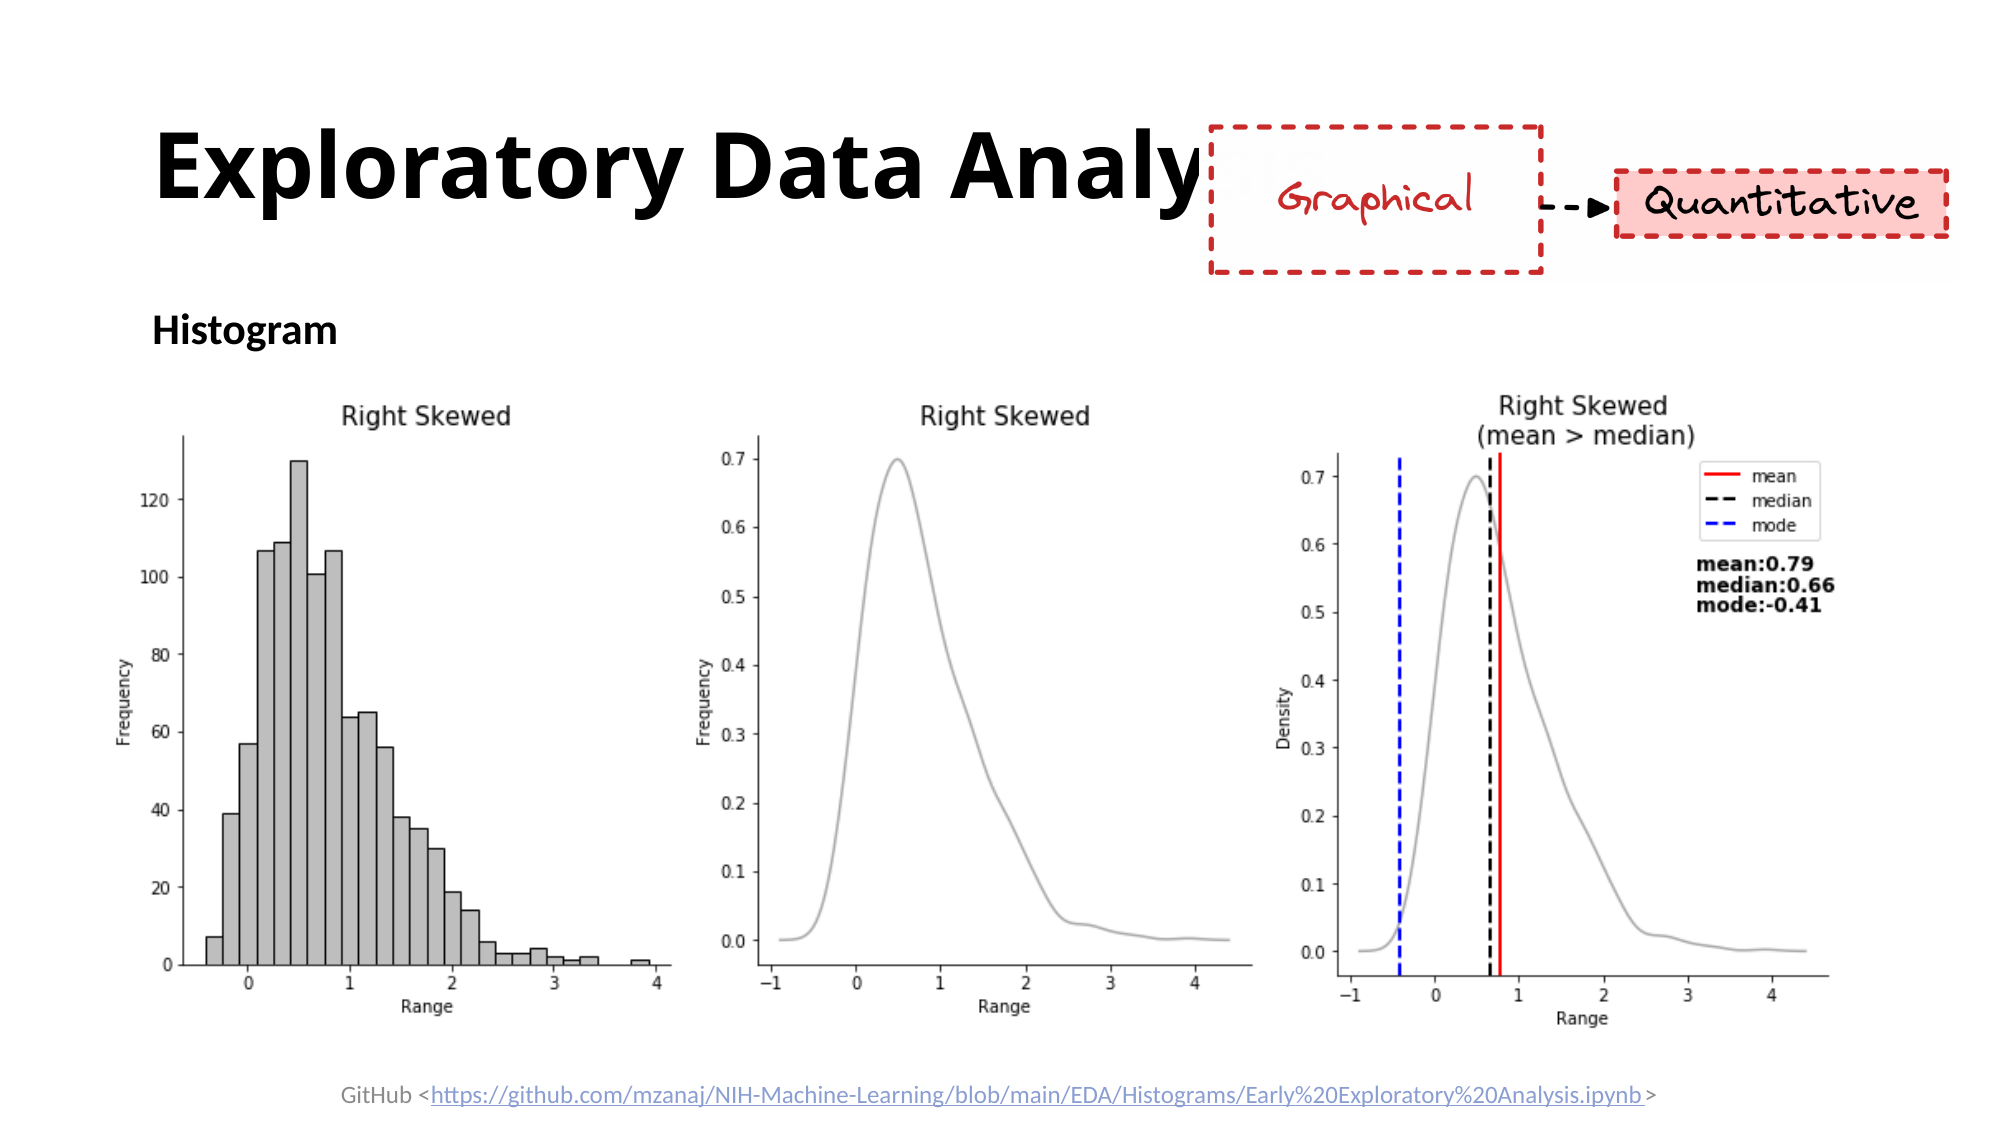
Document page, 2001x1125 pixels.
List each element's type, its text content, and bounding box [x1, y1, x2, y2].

picture [1199, 115, 1958, 284]
footer GitHub <https://github.com/mzanaj/NIH-Machine-Learning/blob/main/EDA/Histograms/Early%20Exploratory%20Analysis.ipynb> [10, 1062, 1988, 1124]
picture [105, 384, 1846, 1038]
title Exploratory Data Analysis [137, 59, 1863, 278]
list Histogram [137, 299, 1863, 1014]
